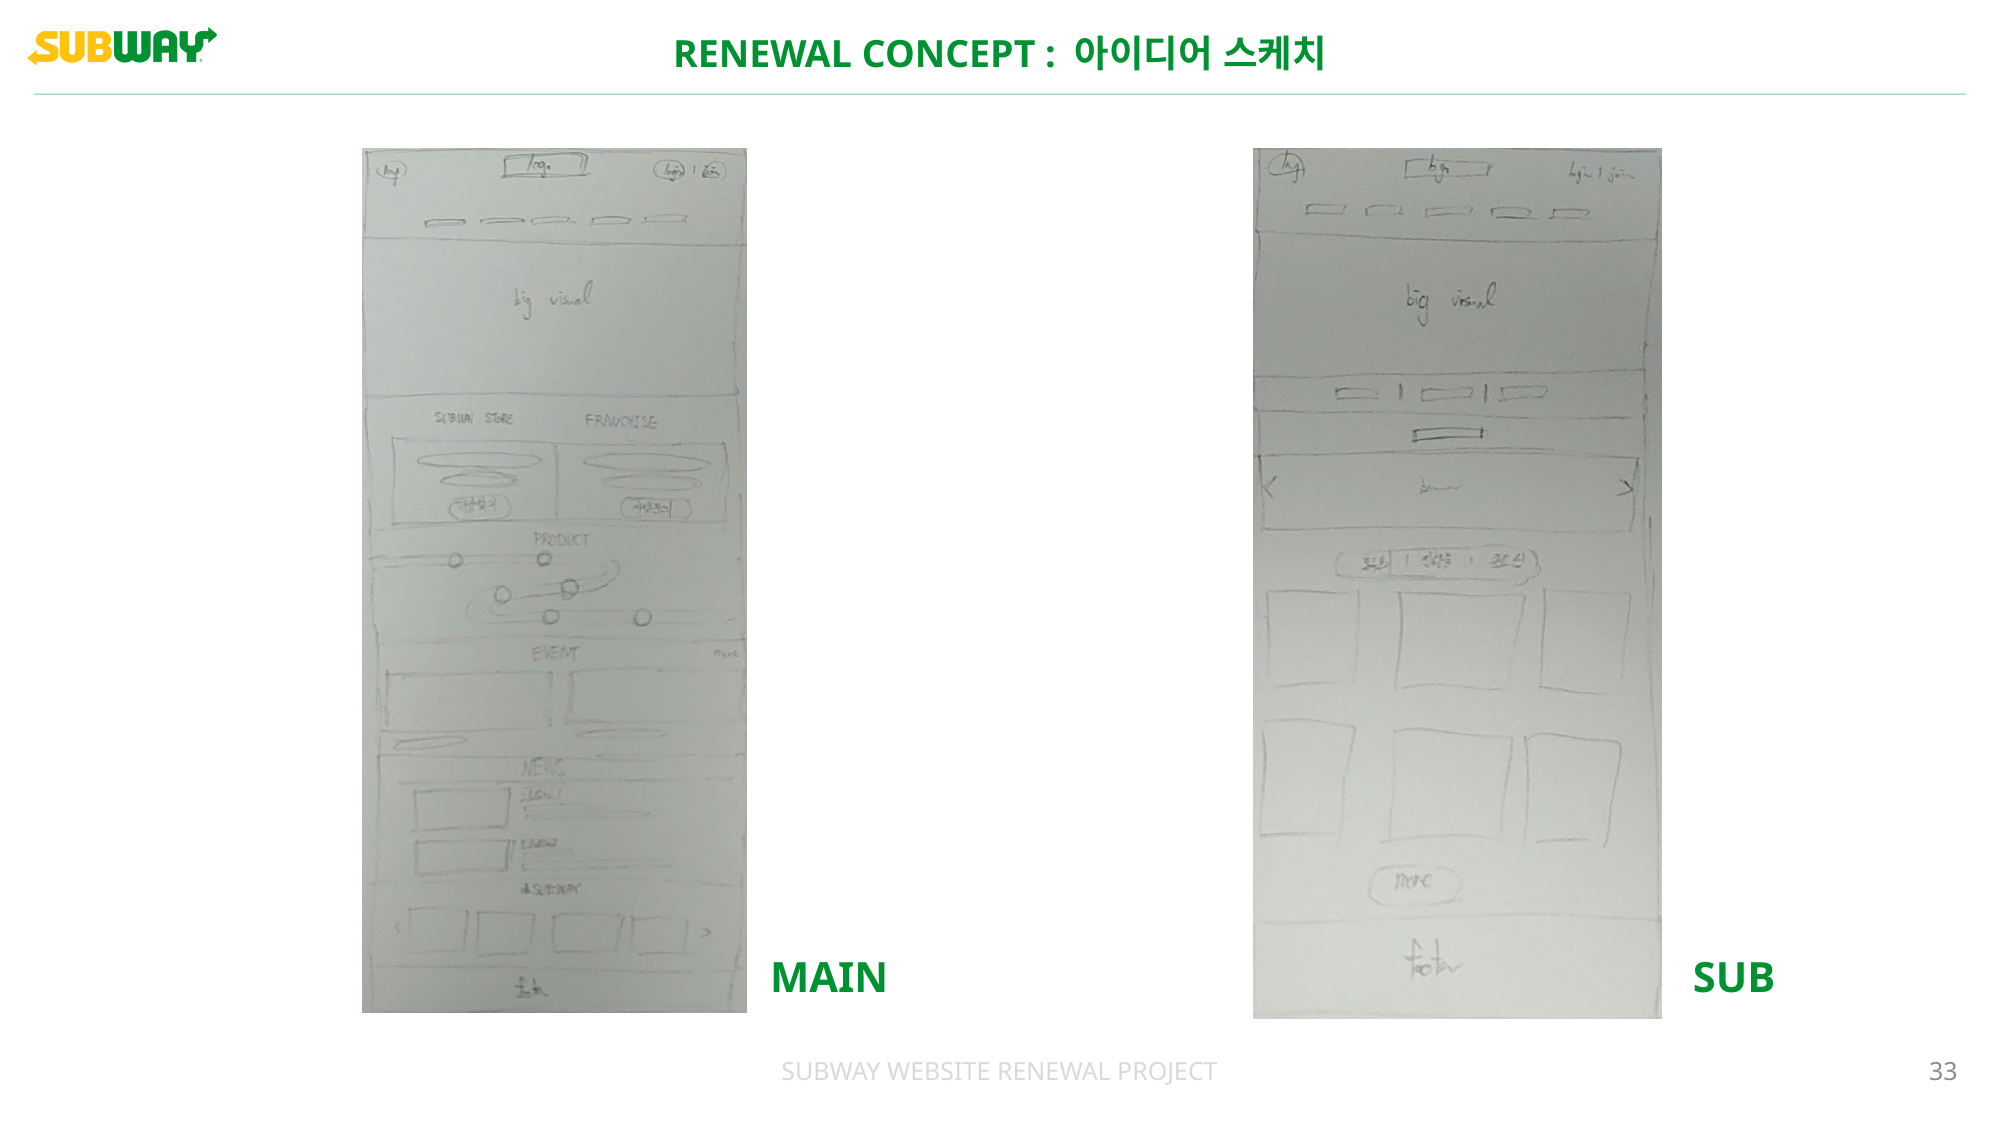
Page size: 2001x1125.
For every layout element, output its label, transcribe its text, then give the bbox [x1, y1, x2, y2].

slide_number 33 [1522, 1042, 1973, 1103]
footer SUBWAY WEBSITE RENEWAL PROJECT [662, 1042, 1338, 1103]
picture [1253, 148, 1662, 1019]
text_box SUB [1678, 943, 1791, 1008]
text_box RENEWAL CONCEPT : 아이디어 스케치 [208, 22, 1792, 83]
text_box MAIN [755, 943, 904, 1008]
picture [27, 27, 208, 65]
picture [362, 148, 747, 1013]
